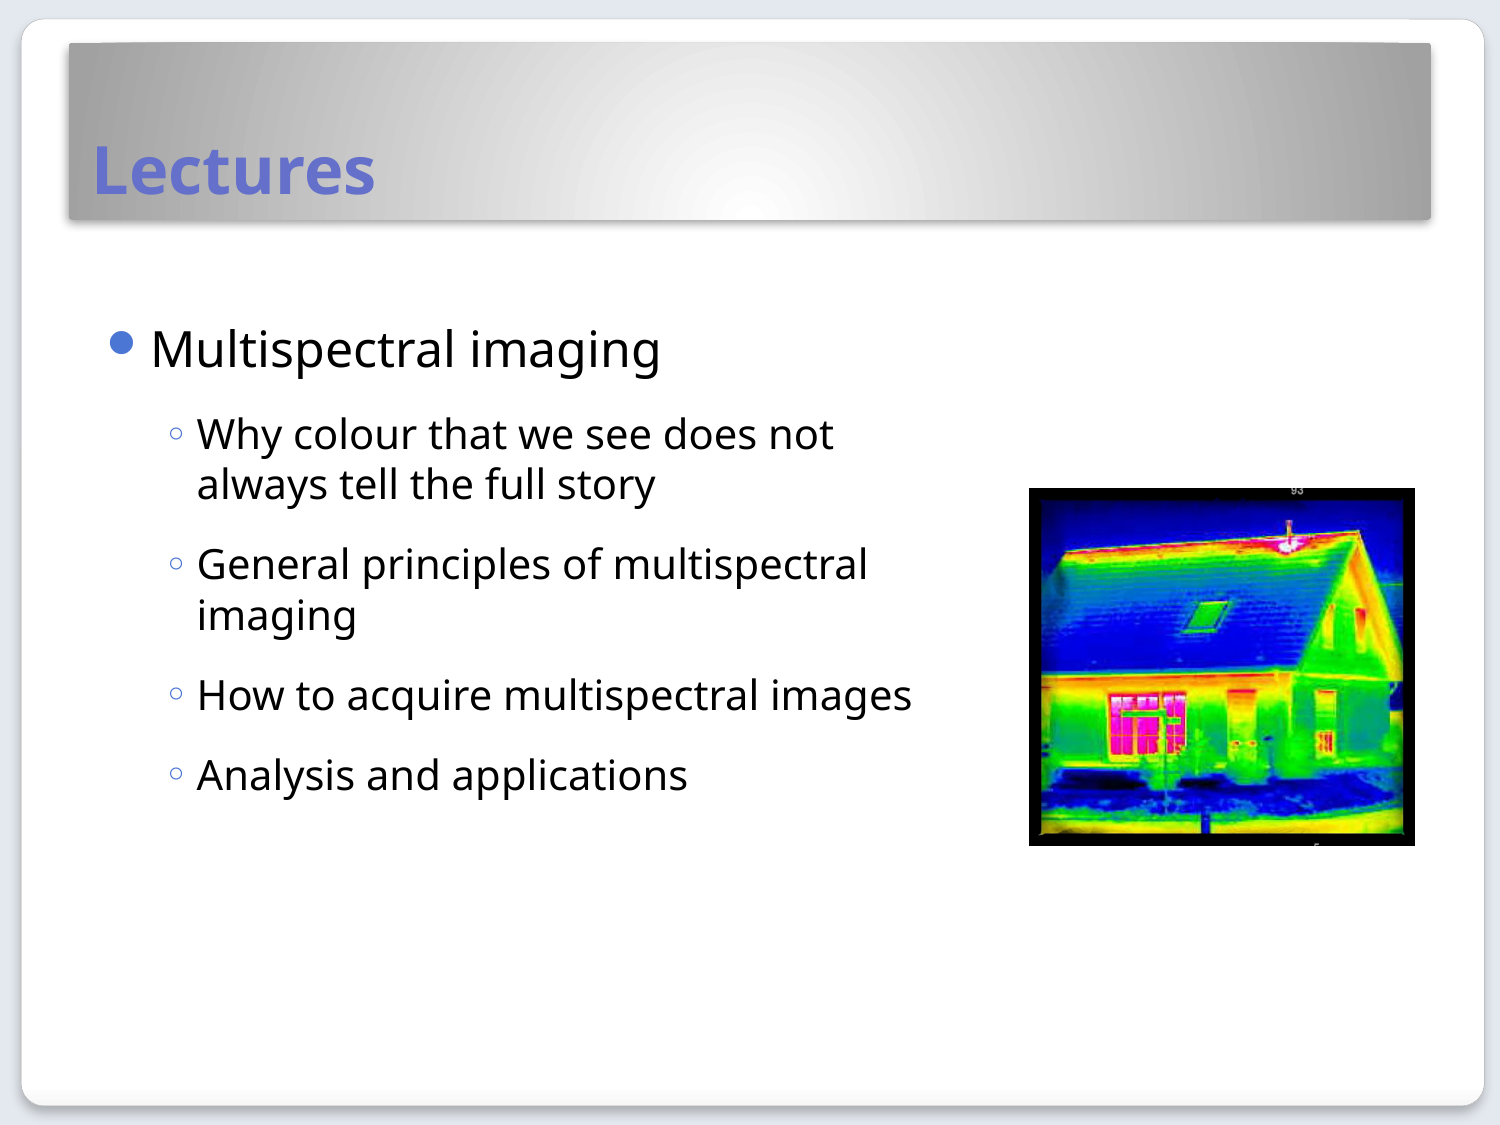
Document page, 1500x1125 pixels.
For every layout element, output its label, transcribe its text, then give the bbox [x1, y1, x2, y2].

picture [1029, 488, 1415, 847]
title Lectures [76, 42, 1420, 216]
list Multispectral imaging Why colour that we see does not always tell the full story General principles of multispectral imaging How to acquire multispectral images Analysis and applications [76, 302, 963, 929]
